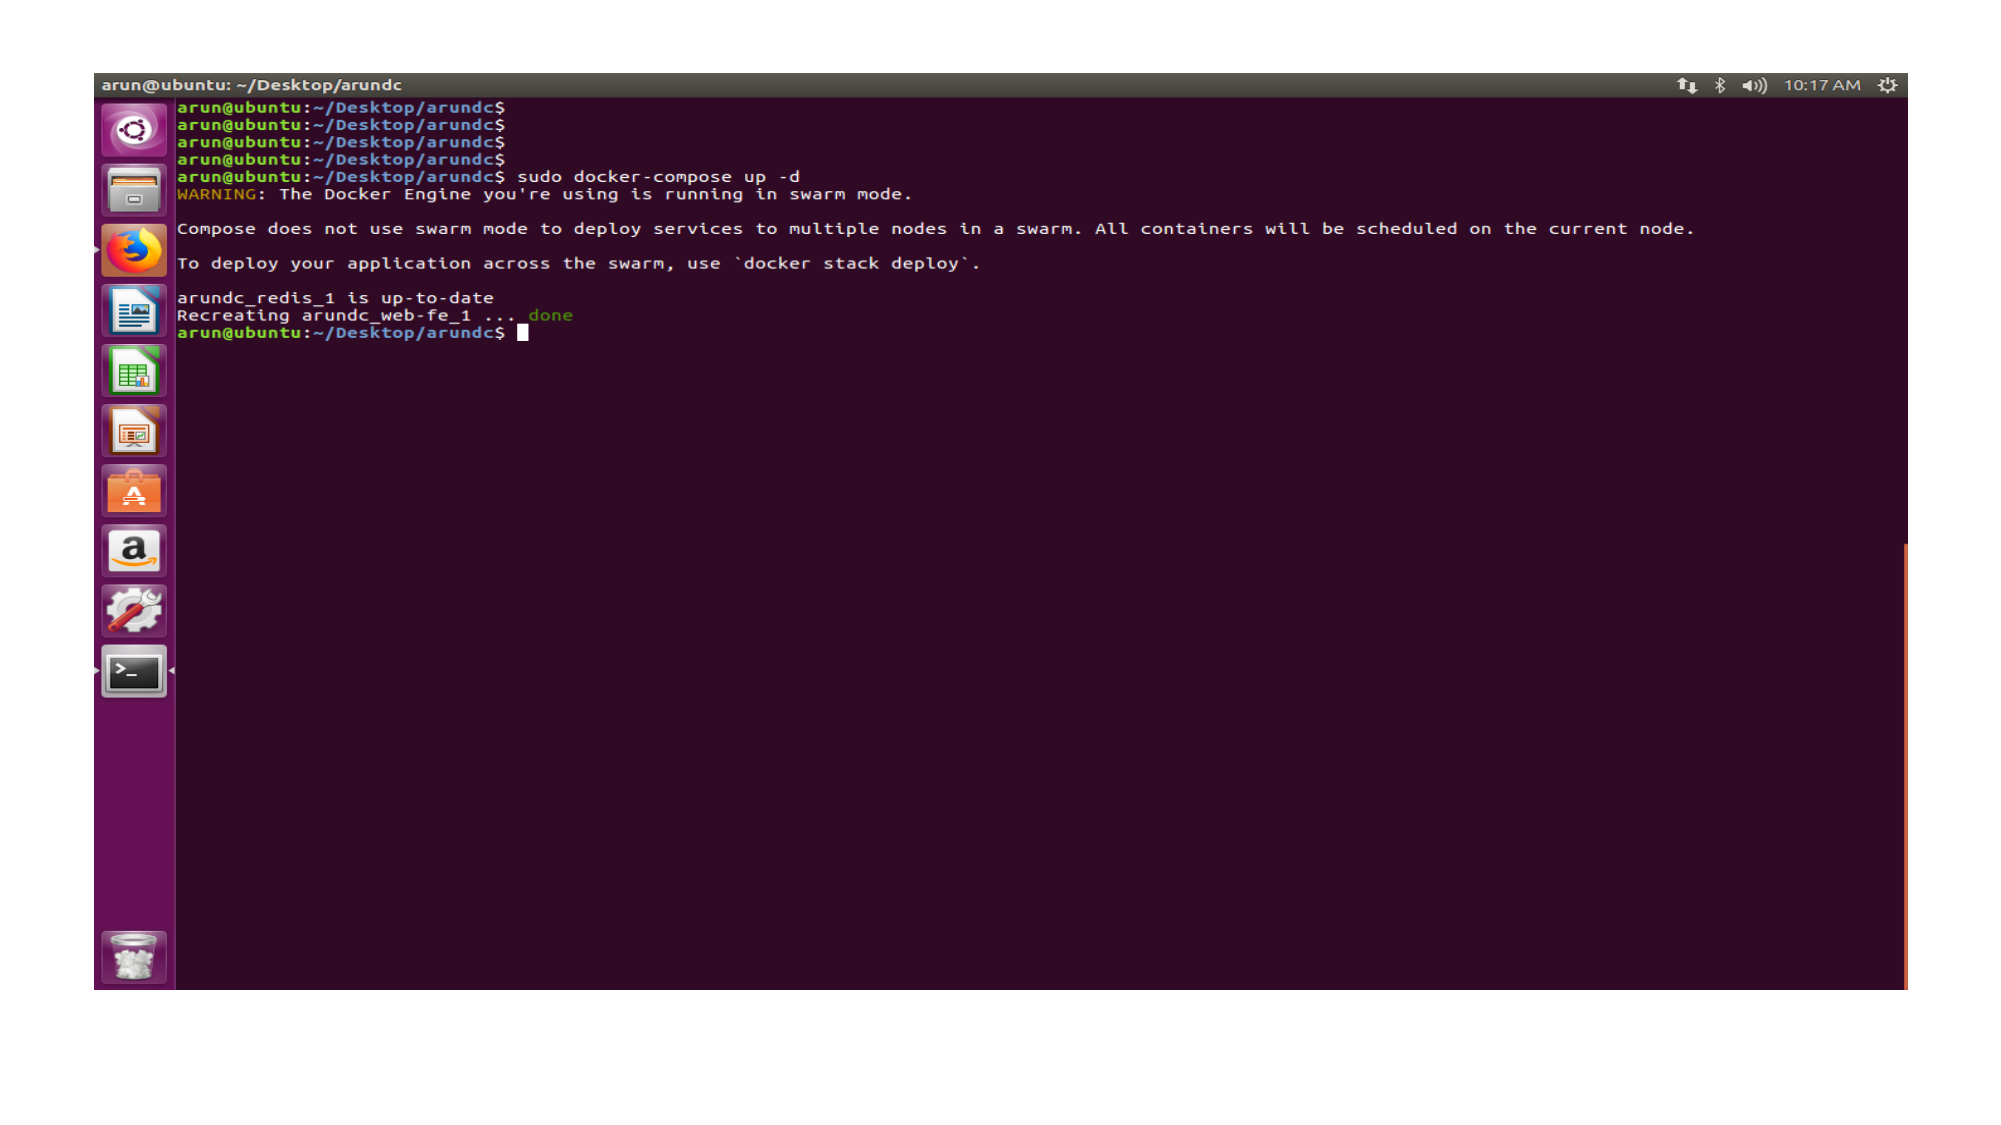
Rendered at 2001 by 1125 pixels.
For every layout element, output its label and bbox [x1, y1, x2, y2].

list [94, 73, 1908, 991]
